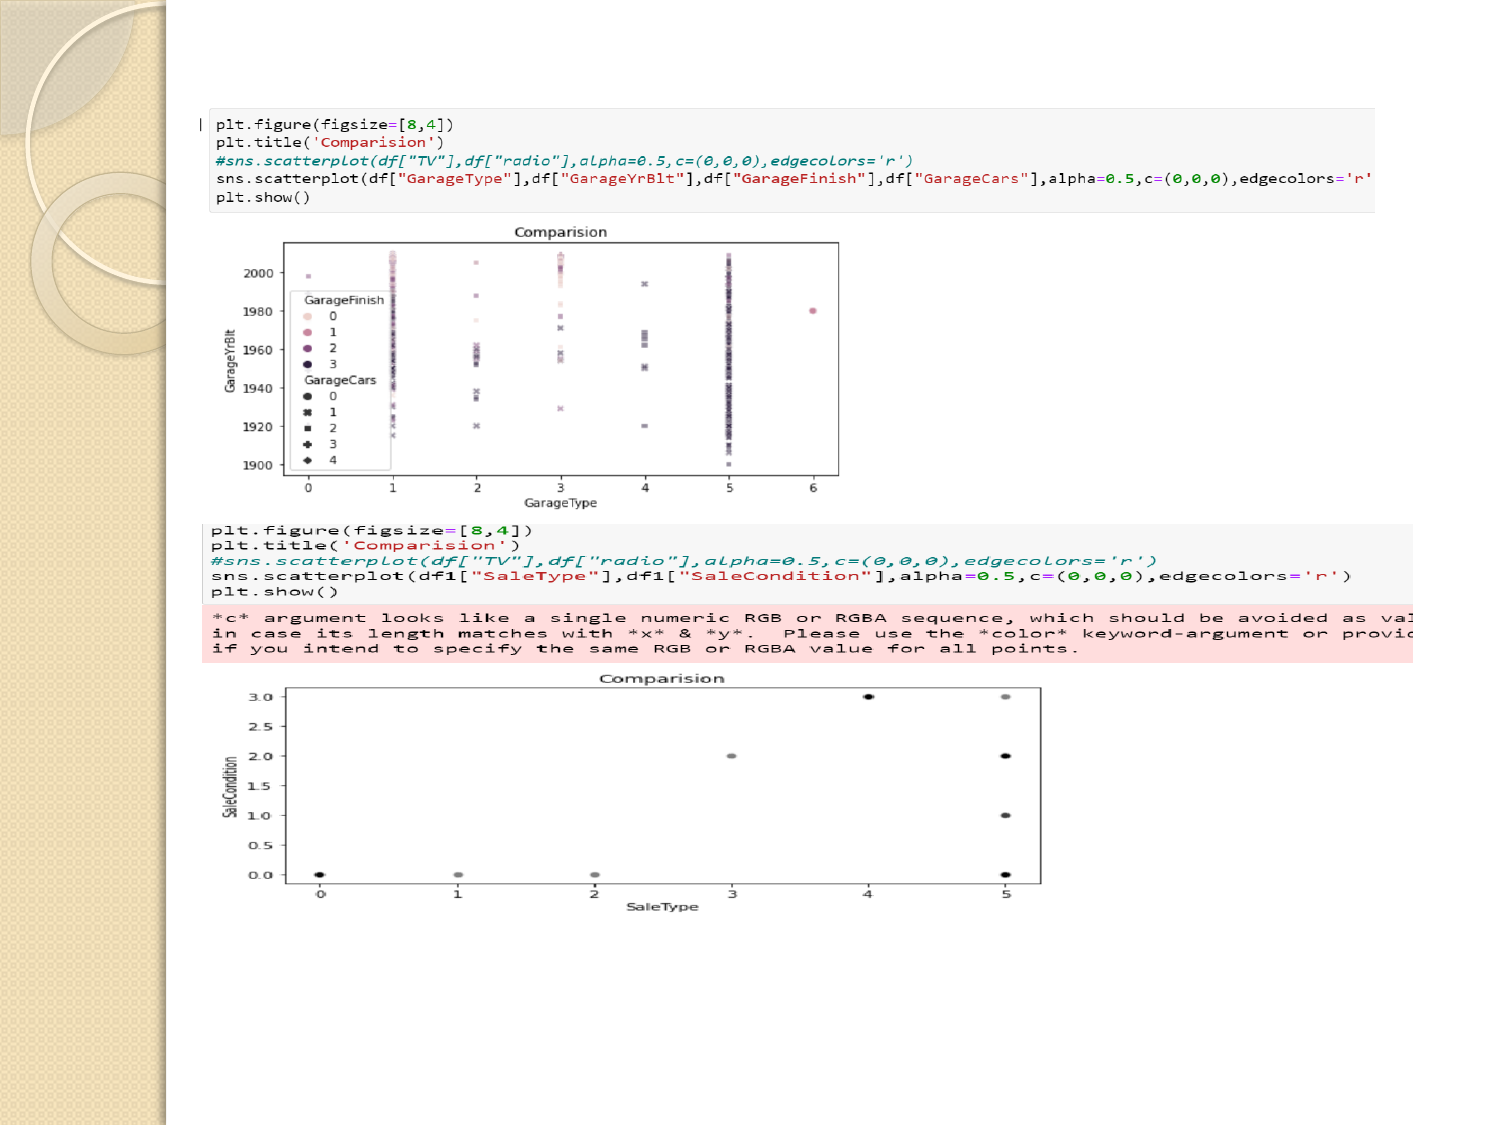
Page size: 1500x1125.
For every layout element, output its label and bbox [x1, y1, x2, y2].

list [199, 99, 1376, 513]
picture [199, 524, 1413, 913]
